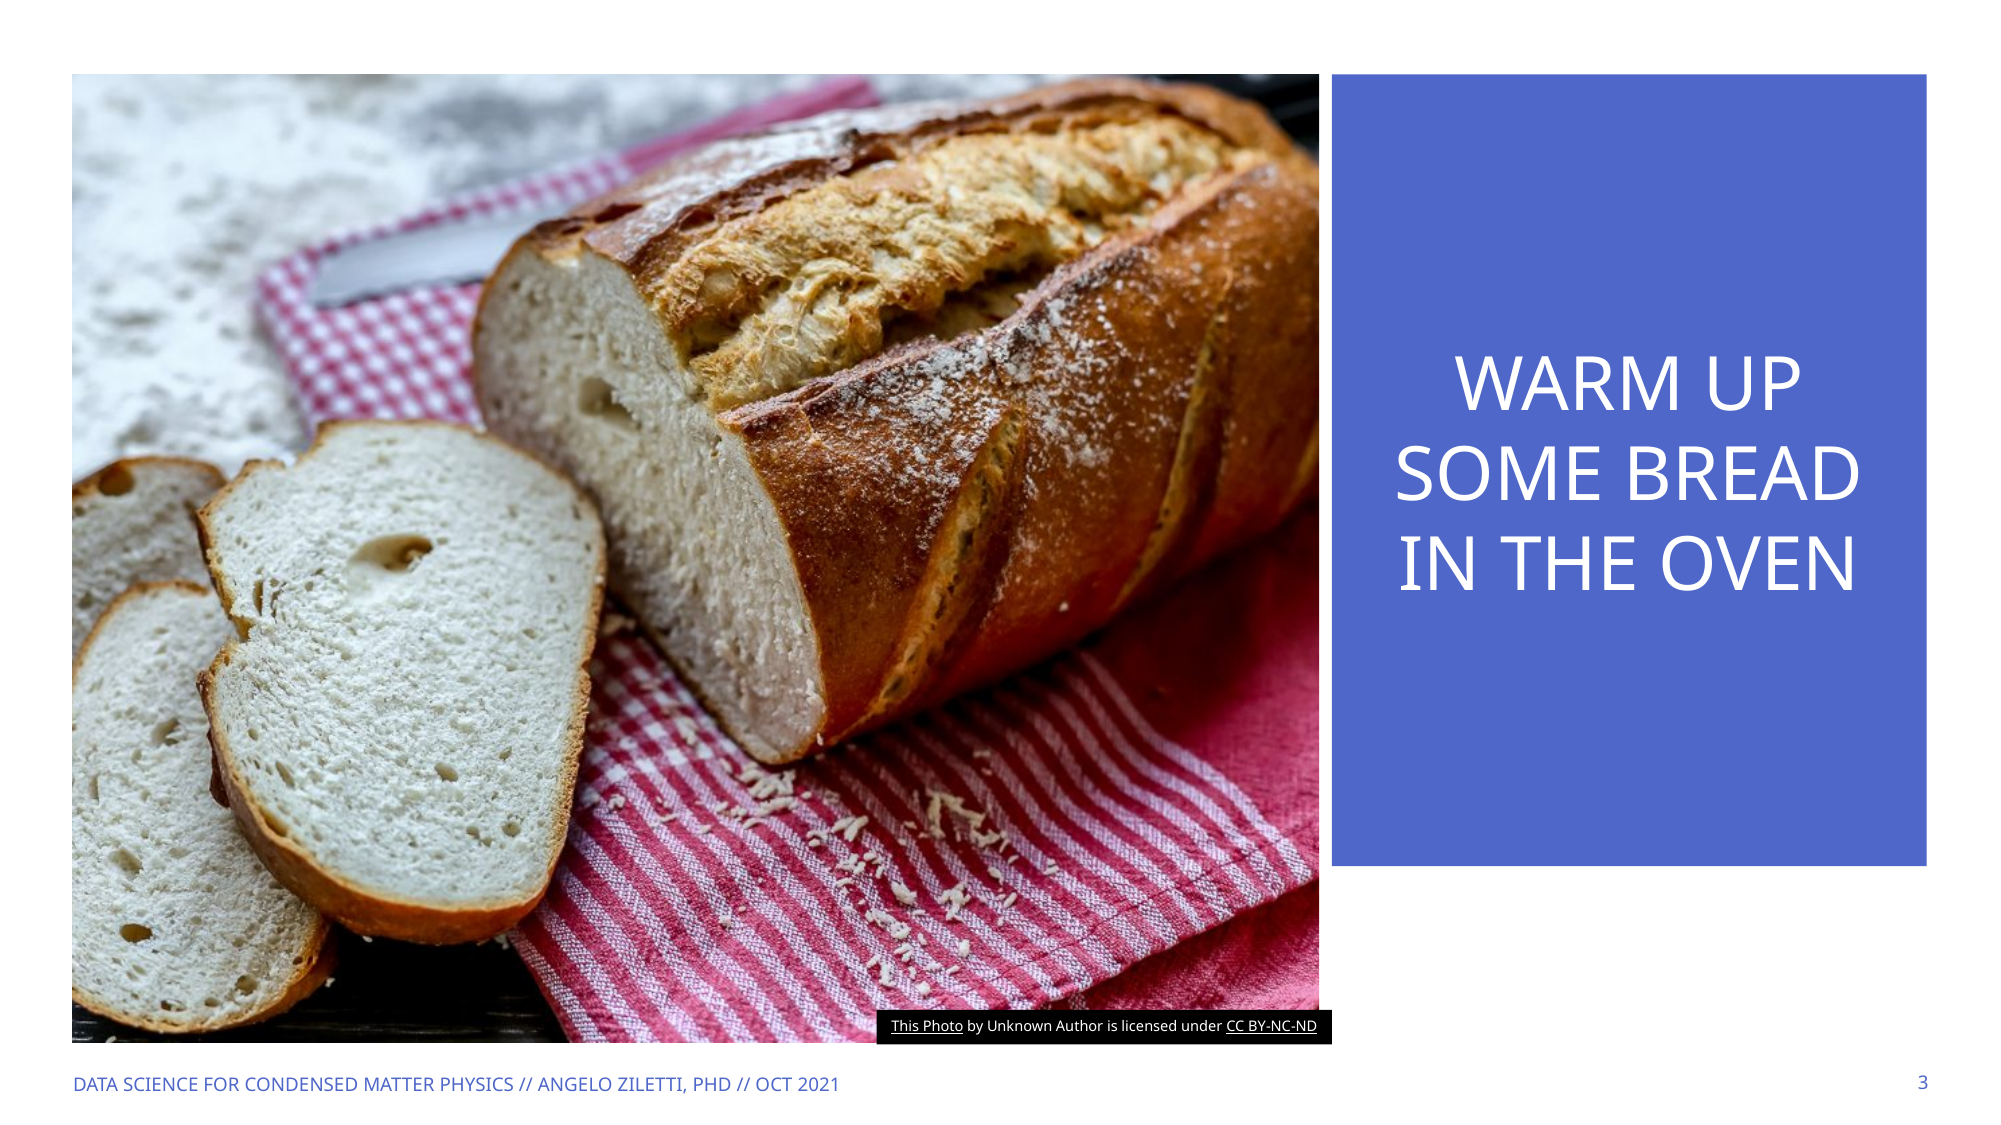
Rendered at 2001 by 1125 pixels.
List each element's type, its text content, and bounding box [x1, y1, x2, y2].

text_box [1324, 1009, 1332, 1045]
title WARM UP Some BREAD IN THE Oven [1331, 74, 1927, 867]
footer Data Science for Condensed Matter Physics // Angelo Ziletti, PhD // Oct 2021 [58, 1053, 1177, 1114]
slide_number 3 [1770, 1053, 1944, 1114]
picture [71, 73, 1320, 1044]
